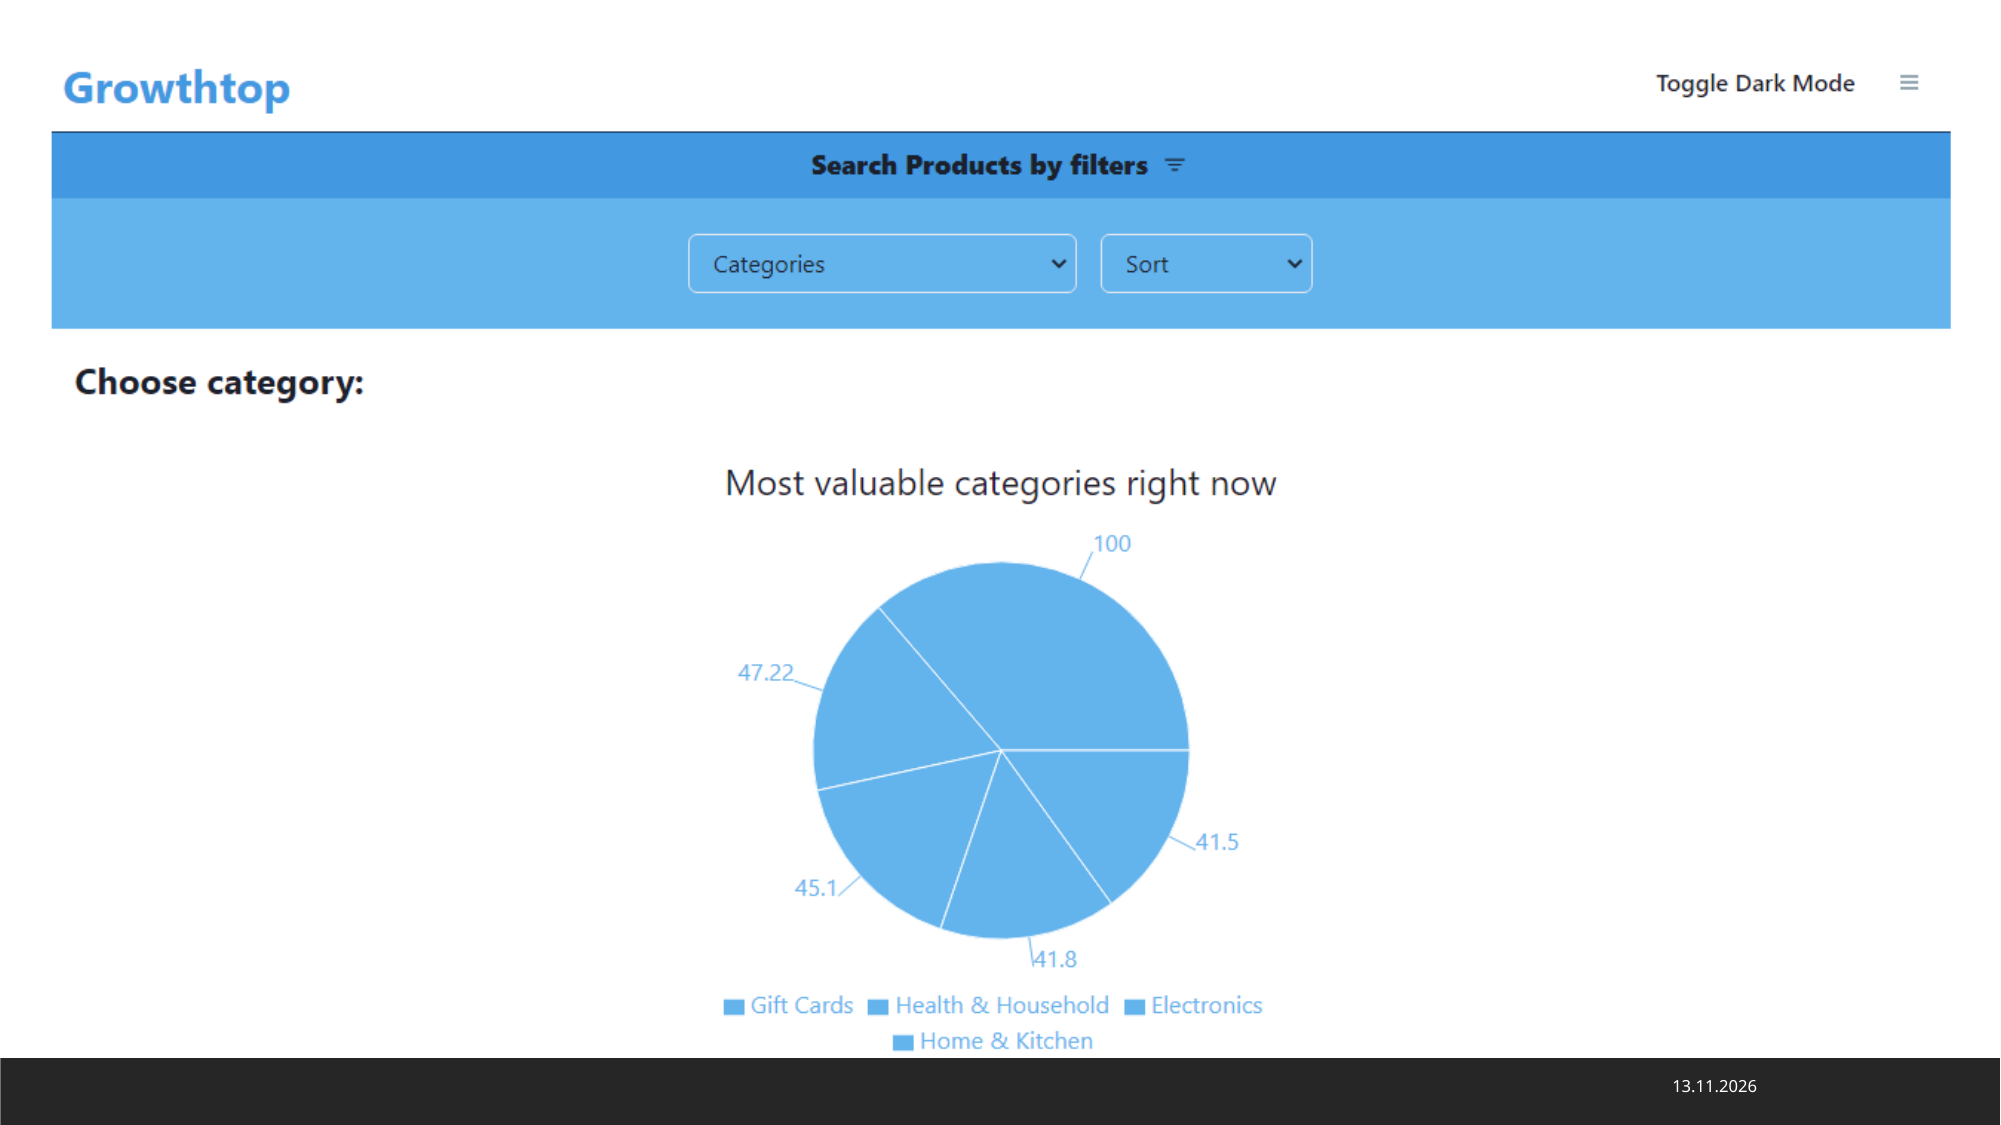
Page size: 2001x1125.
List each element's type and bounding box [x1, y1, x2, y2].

slide_number [1348, 1068, 1773, 1118]
picture [0, 43, 2000, 1058]
